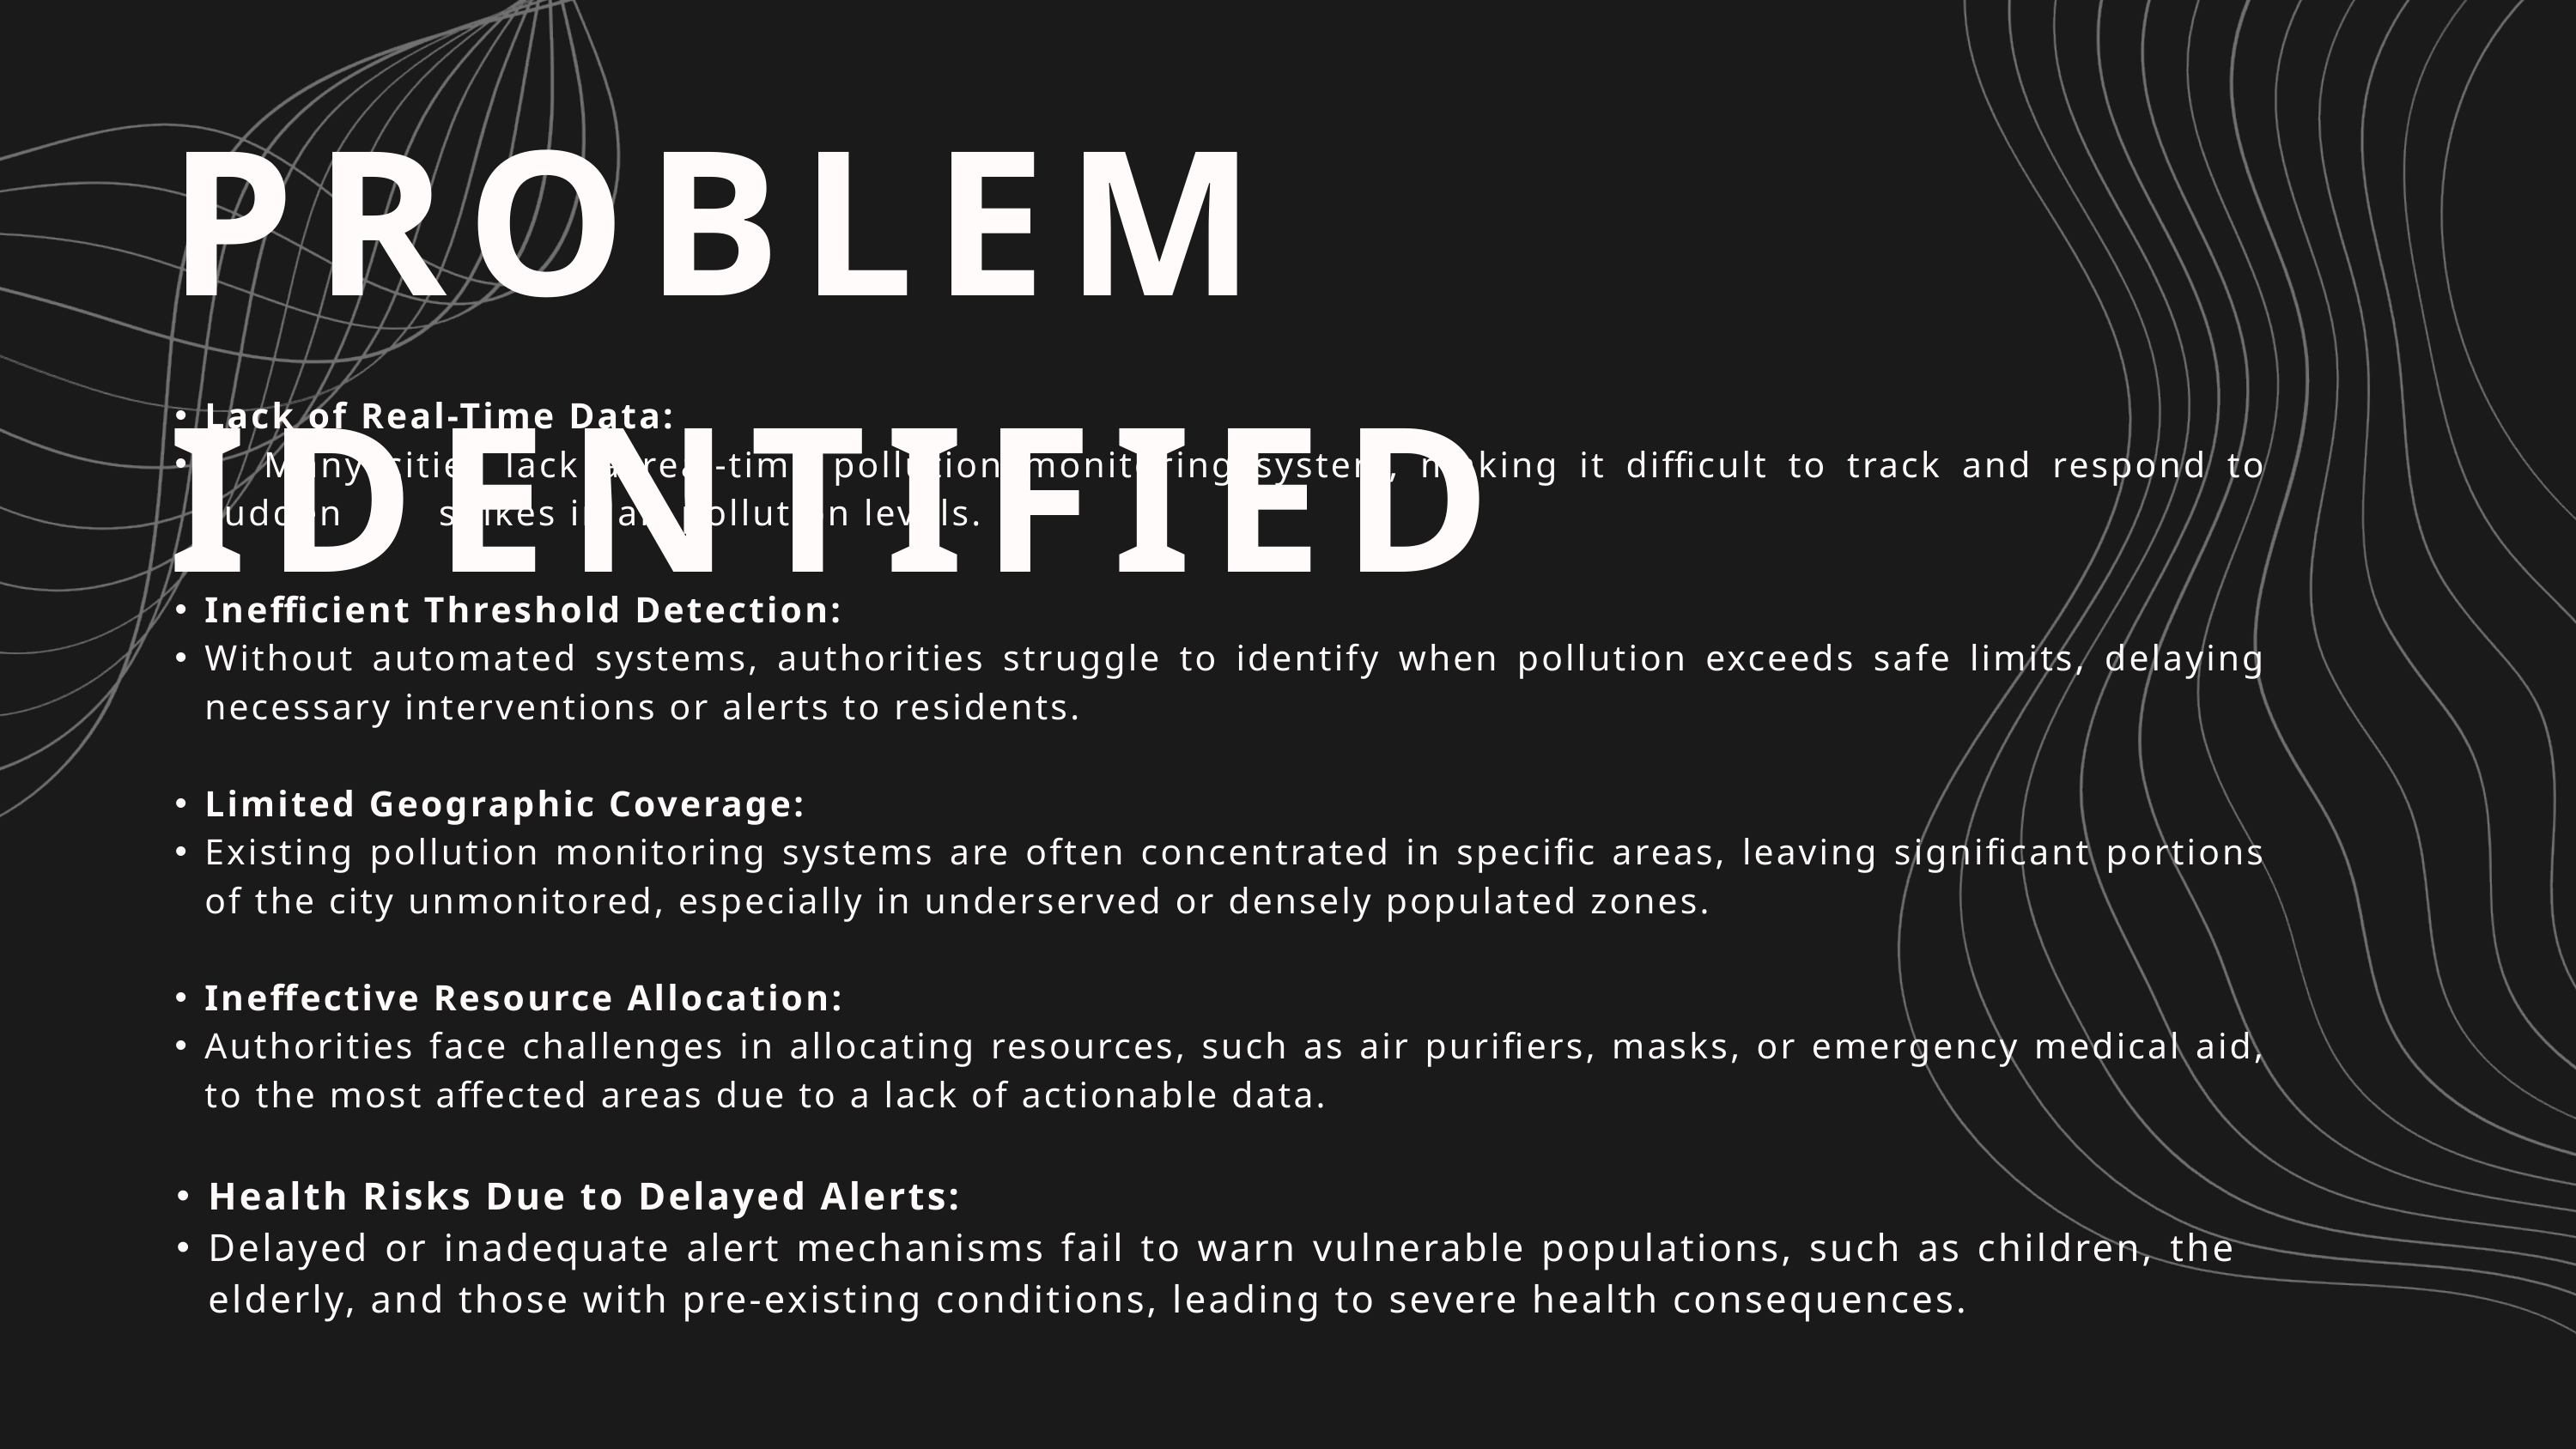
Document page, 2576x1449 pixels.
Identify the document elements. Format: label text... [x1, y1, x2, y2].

text_box PROBLEM IDENTIFIED [168, 58, 1893, 387]
text_box Lack of Real-Time Data: Many cities lack a real-time pollution monitoring system, making it difficult to track and respond to sudden spikes in air pollution levels. Inefficient Threshold Detection: Without automated systems, authorities struggle to identify when pollution exceeds safe limits, delaying necessary interventions or alerts to residents. Limited Geographic Coverage: Existing pollution monitoring systems are often concentrated in specific areas, leaving significant portions of the city unmonitored, especially in underserved or densely populated zones. Ineffective Resource Allocation: Authorities face challenges in allocating resources, such as air purifiers, masks, or emergency medical aid, to the most affected areas due to a lack of actionable data. Health Risks Due to Delayed Alerts: Delayed or inadequate alert mechanisms fail to warn vulnerable populations, such as children, the elderly, and those with pre-existing conditions, leading to severe health consequences. [144, 387, 2271, 1329]
text_box [1893, 0, 2576, 1449]
text_box [0, 0, 1081, 844]
